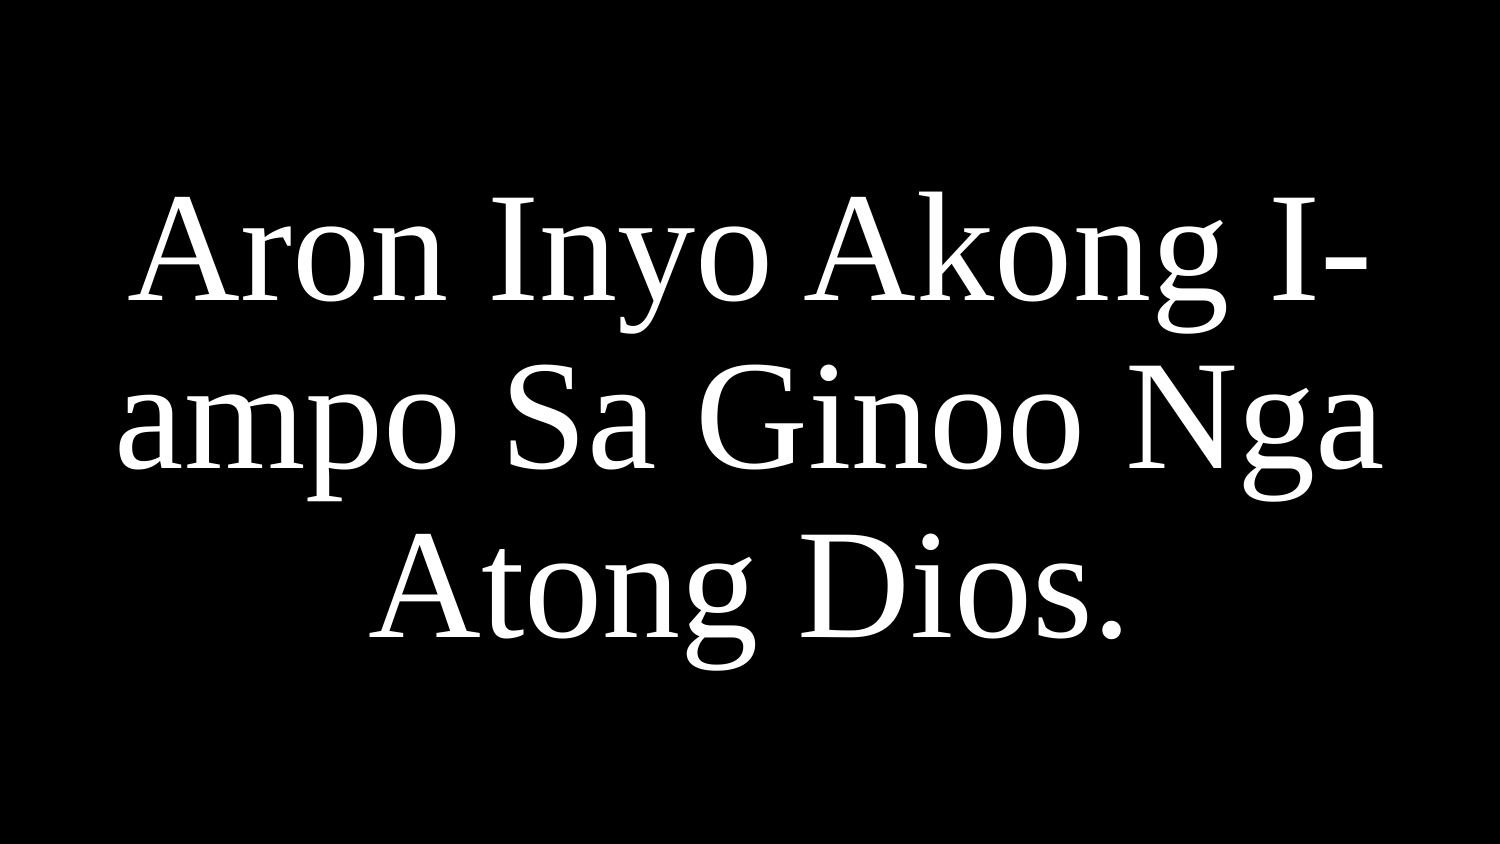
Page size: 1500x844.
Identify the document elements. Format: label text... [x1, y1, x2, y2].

title Aron Inyo Akong I-ampo Sa Ginoo Nga Atong Dios. [21, 15, 1481, 822]
